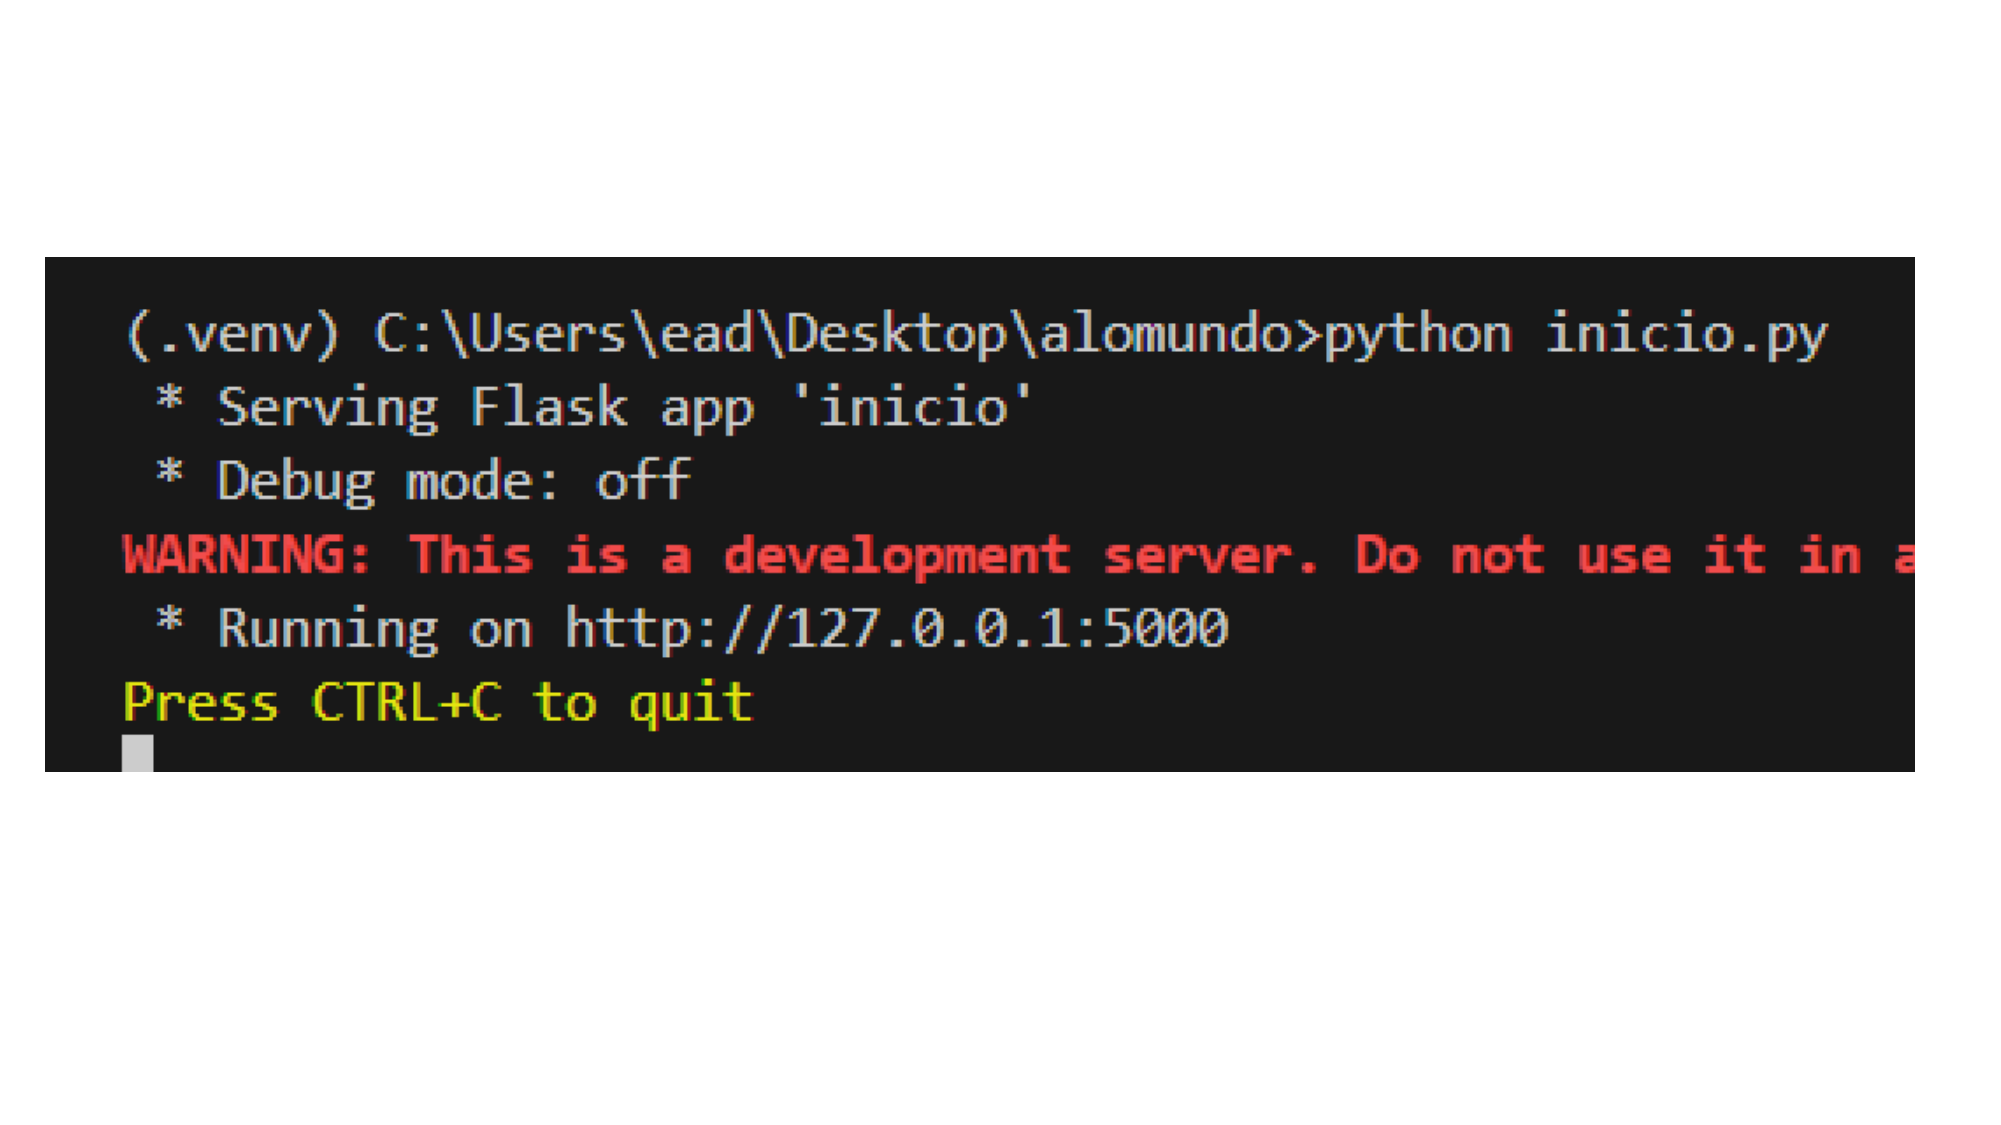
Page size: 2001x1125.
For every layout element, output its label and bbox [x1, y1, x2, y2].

picture [45, 257, 1915, 772]
